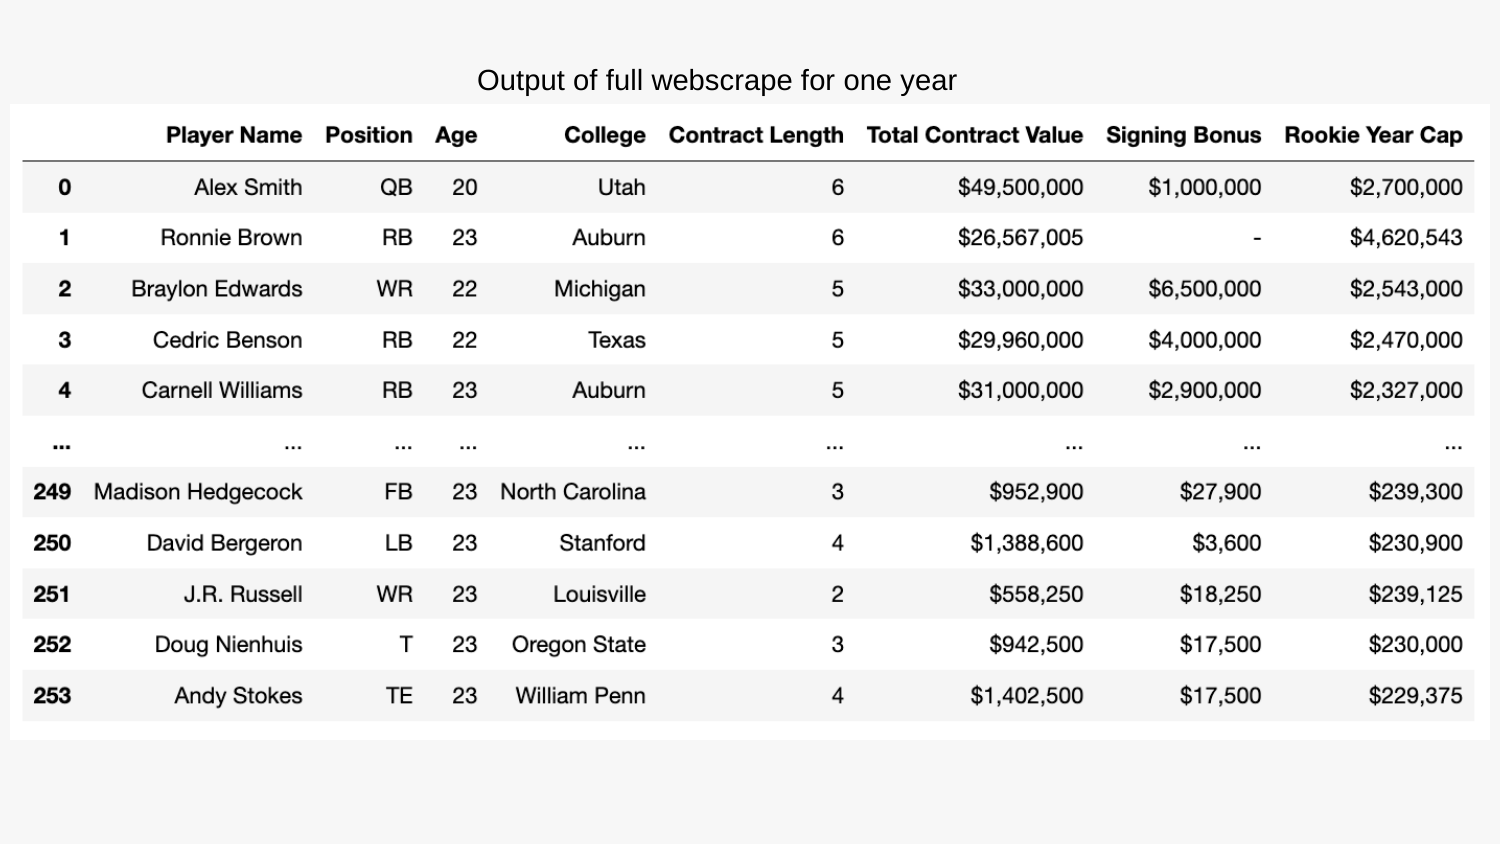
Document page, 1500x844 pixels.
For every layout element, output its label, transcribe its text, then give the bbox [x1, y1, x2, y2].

picture [10, 104, 1490, 740]
text_box Output of full webscrape for one year [462, 53, 1213, 102]
